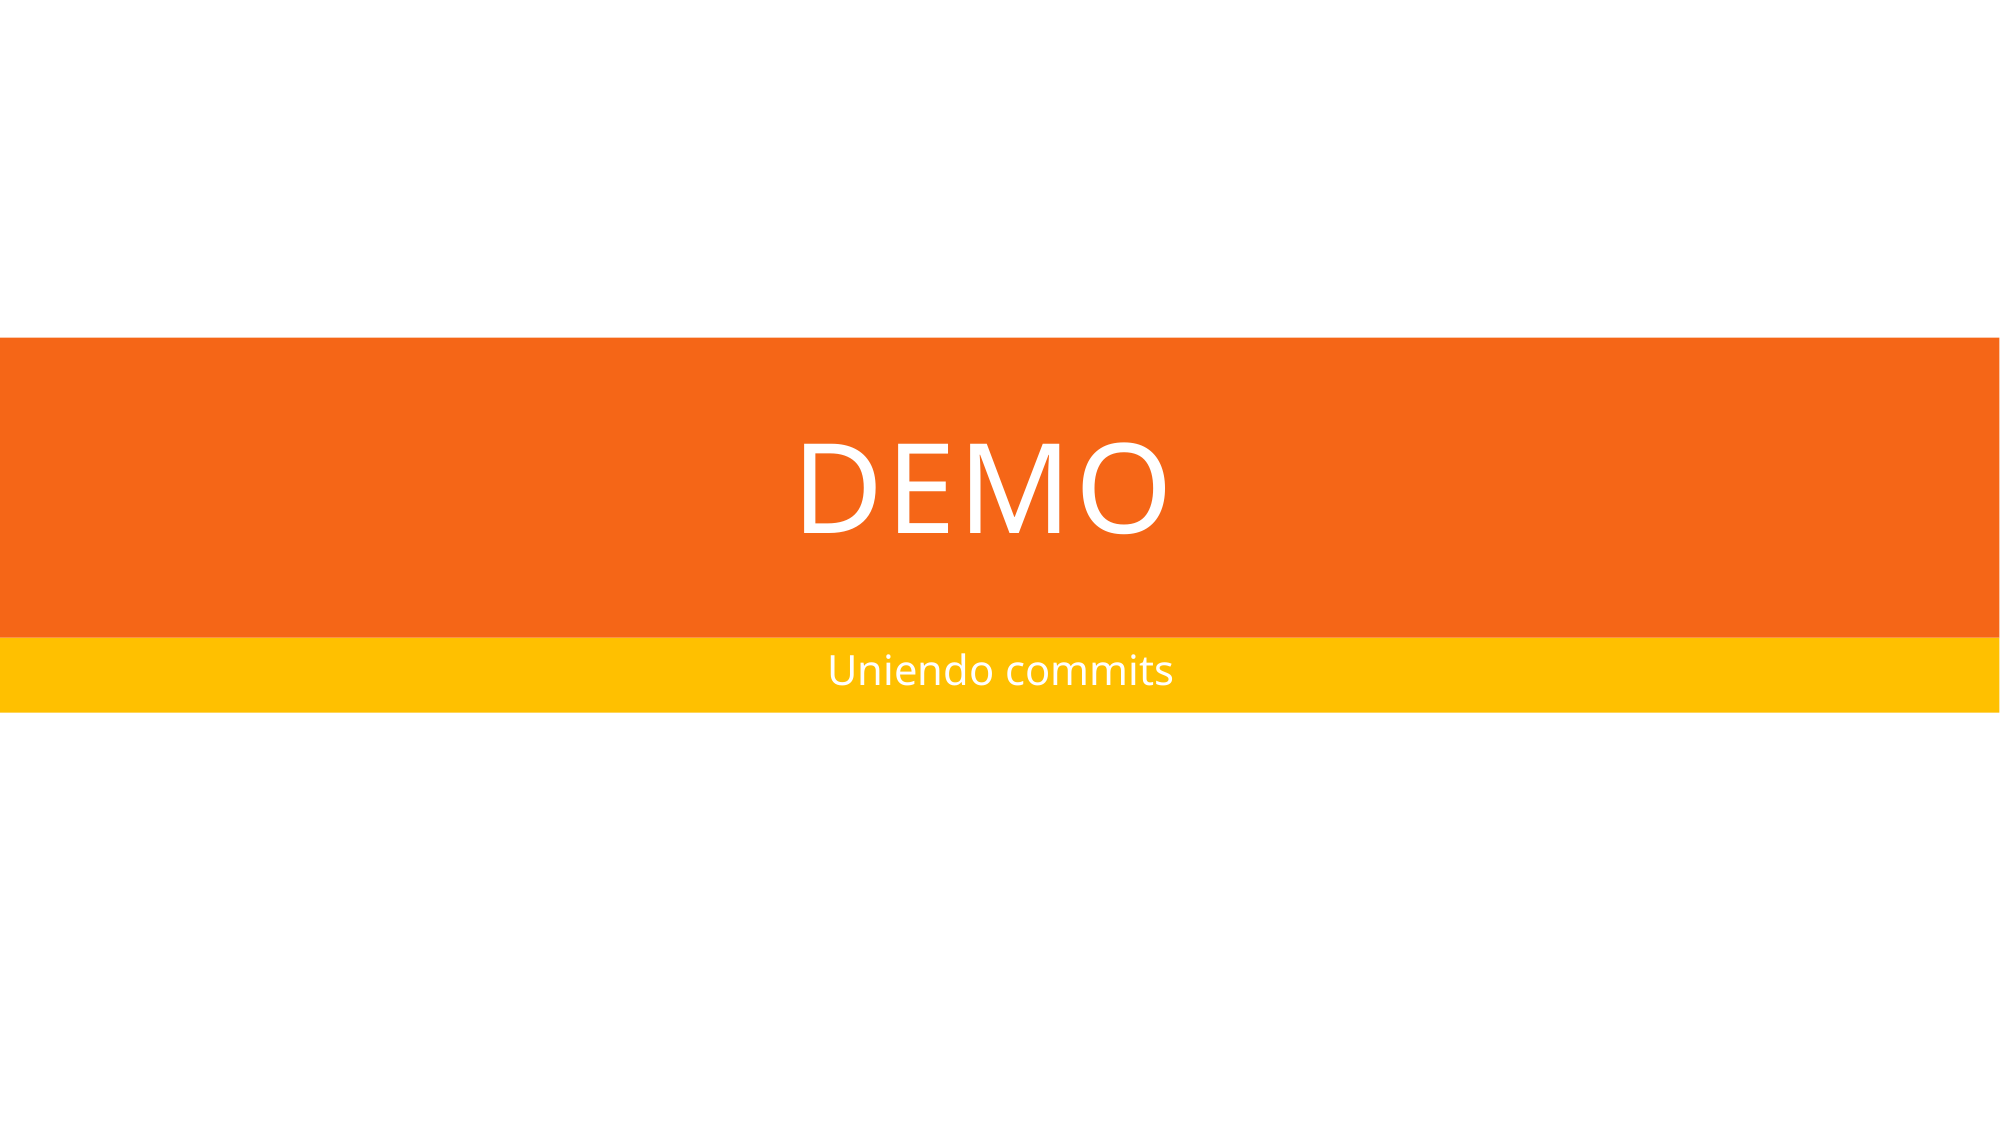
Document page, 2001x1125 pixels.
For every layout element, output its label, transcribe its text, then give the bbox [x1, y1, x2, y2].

subtitle Uniendo commits [56, 641, 1945, 717]
title Demo [78, 355, 1923, 641]
